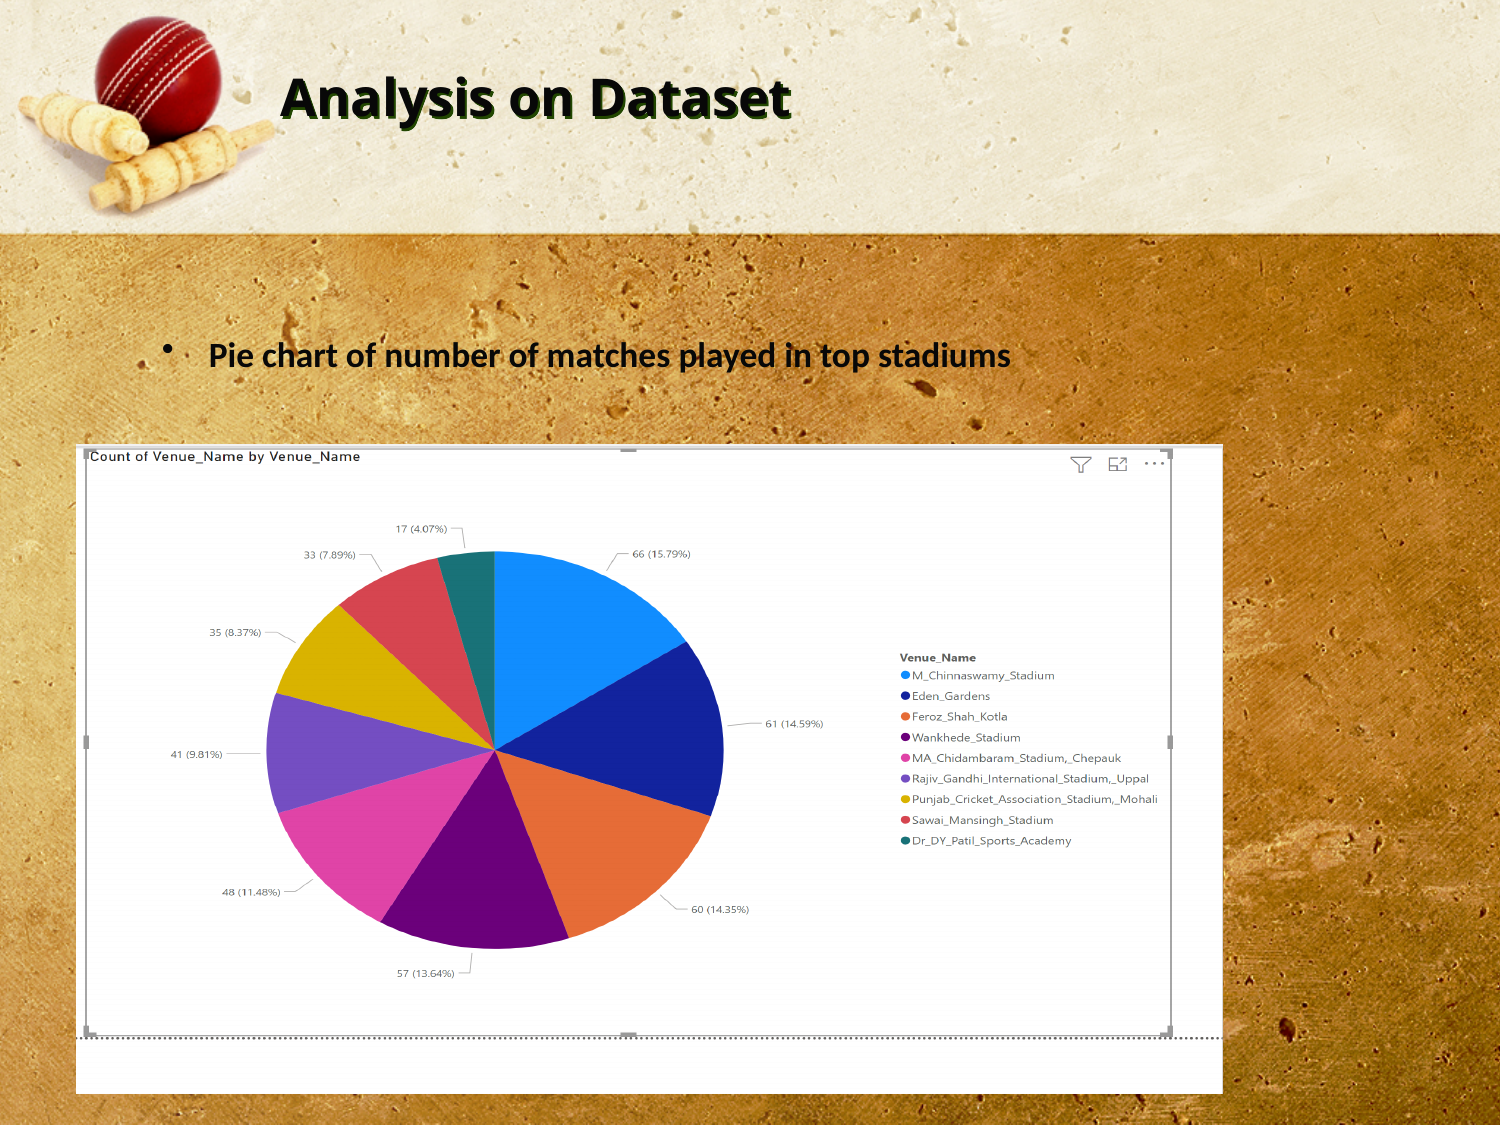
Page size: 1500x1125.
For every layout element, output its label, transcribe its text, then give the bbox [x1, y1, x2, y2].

list Pie chart of number of matches played in top stadiums [52, 278, 1330, 1059]
picture [0, 0, 1500, 1125]
title Analysis on Dataset [265, 42, 1424, 150]
